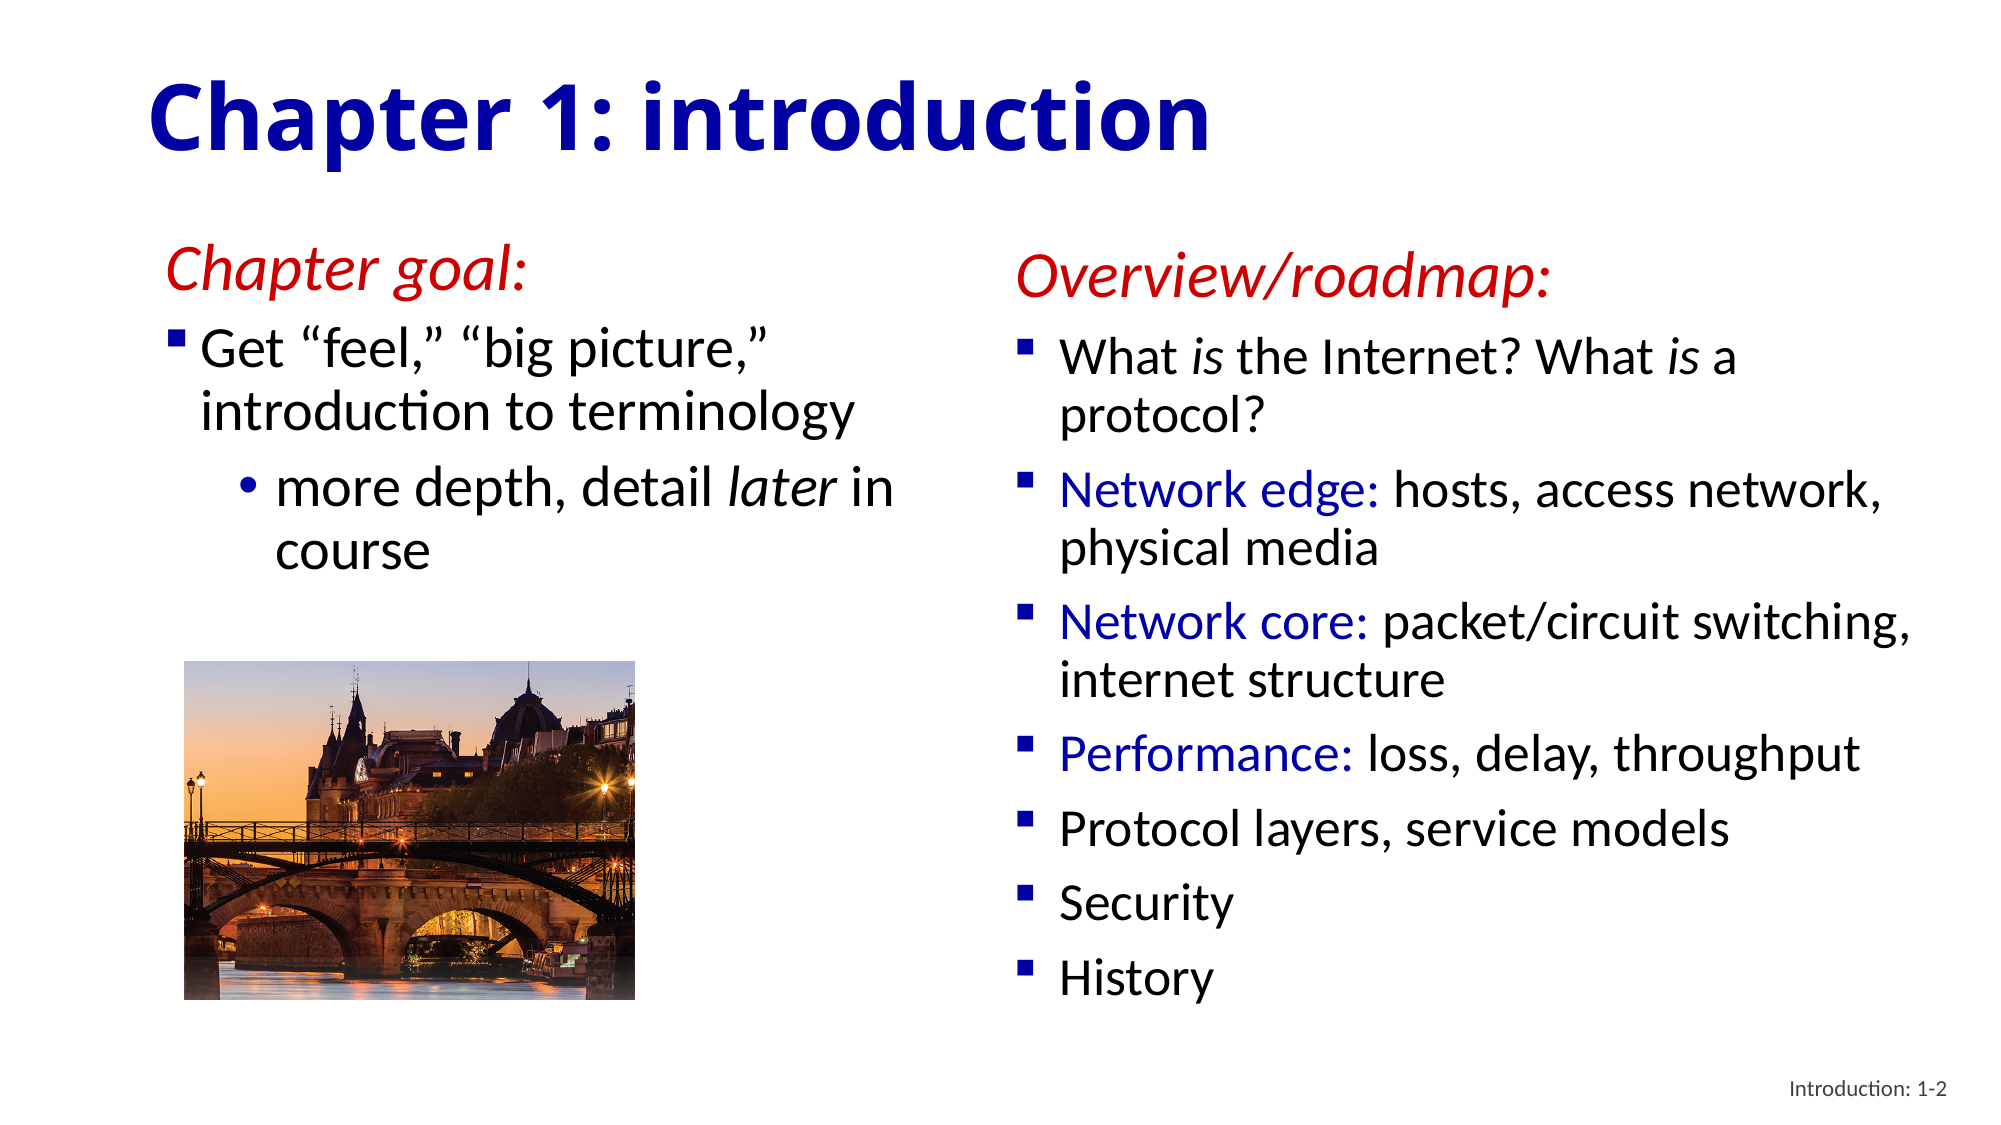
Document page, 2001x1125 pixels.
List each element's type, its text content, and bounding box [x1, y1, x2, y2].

list Overview/roadmap: What is the Internet? What is a protocol? Network edge: hosts, access network, physical media Network core: packet/circuit switching, internet structure Performance: loss, delay, throughput Protocol layers, service models Security History [979, 233, 1963, 1021]
title Chapter 1: introduction [131, 47, 1856, 195]
slide_number Introduction: 1-2 [1512, 1056, 1963, 1117]
list Chapter goal: Get “feel,” “big picture,” introduction to terminology more depth, detail later in course [129, 225, 924, 940]
picture [183, 661, 635, 1000]
